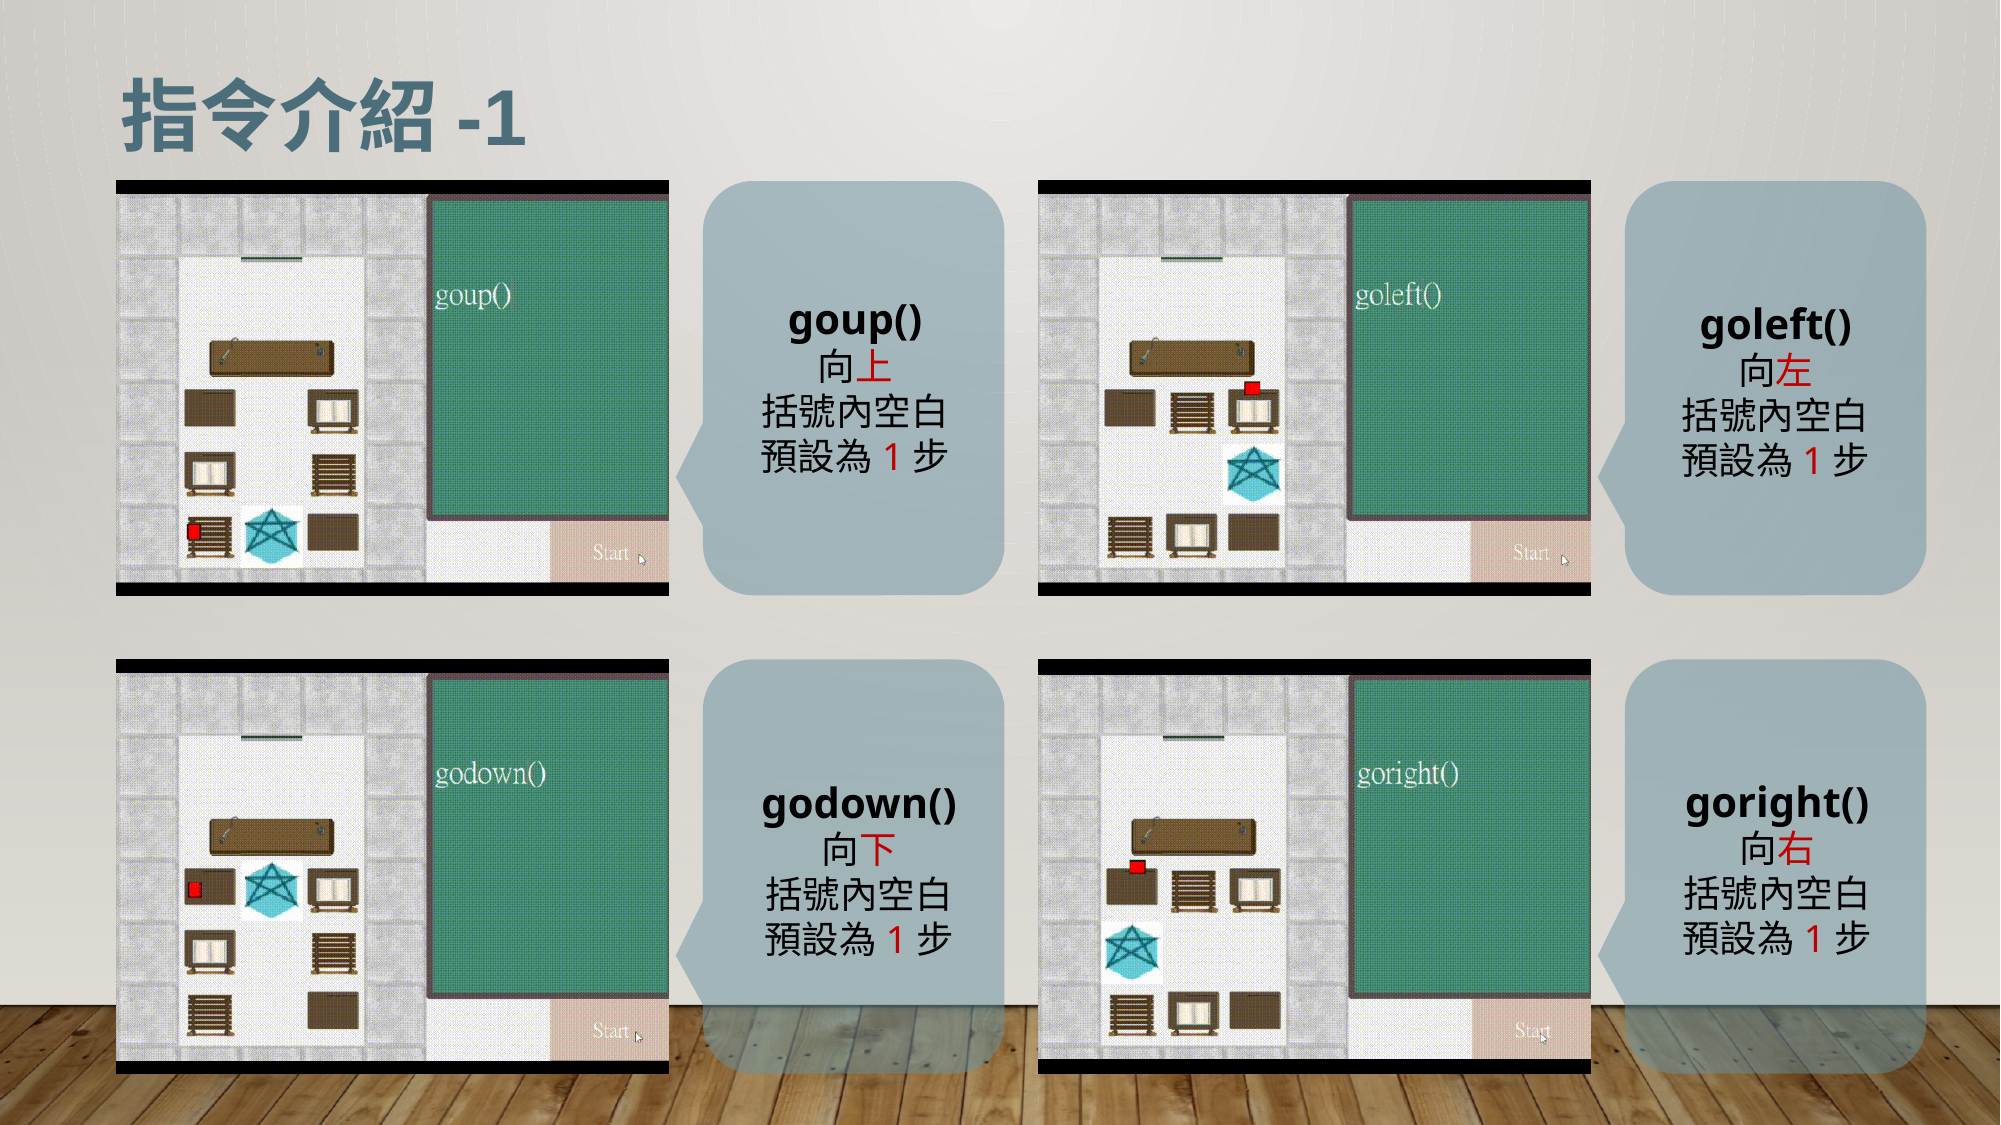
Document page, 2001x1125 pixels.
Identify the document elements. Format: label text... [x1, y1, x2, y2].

picture [0, 1005, 2000, 1125]
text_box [116, 180, 1927, 1074]
text_box 指令介紹-1 [105, 51, 1591, 177]
